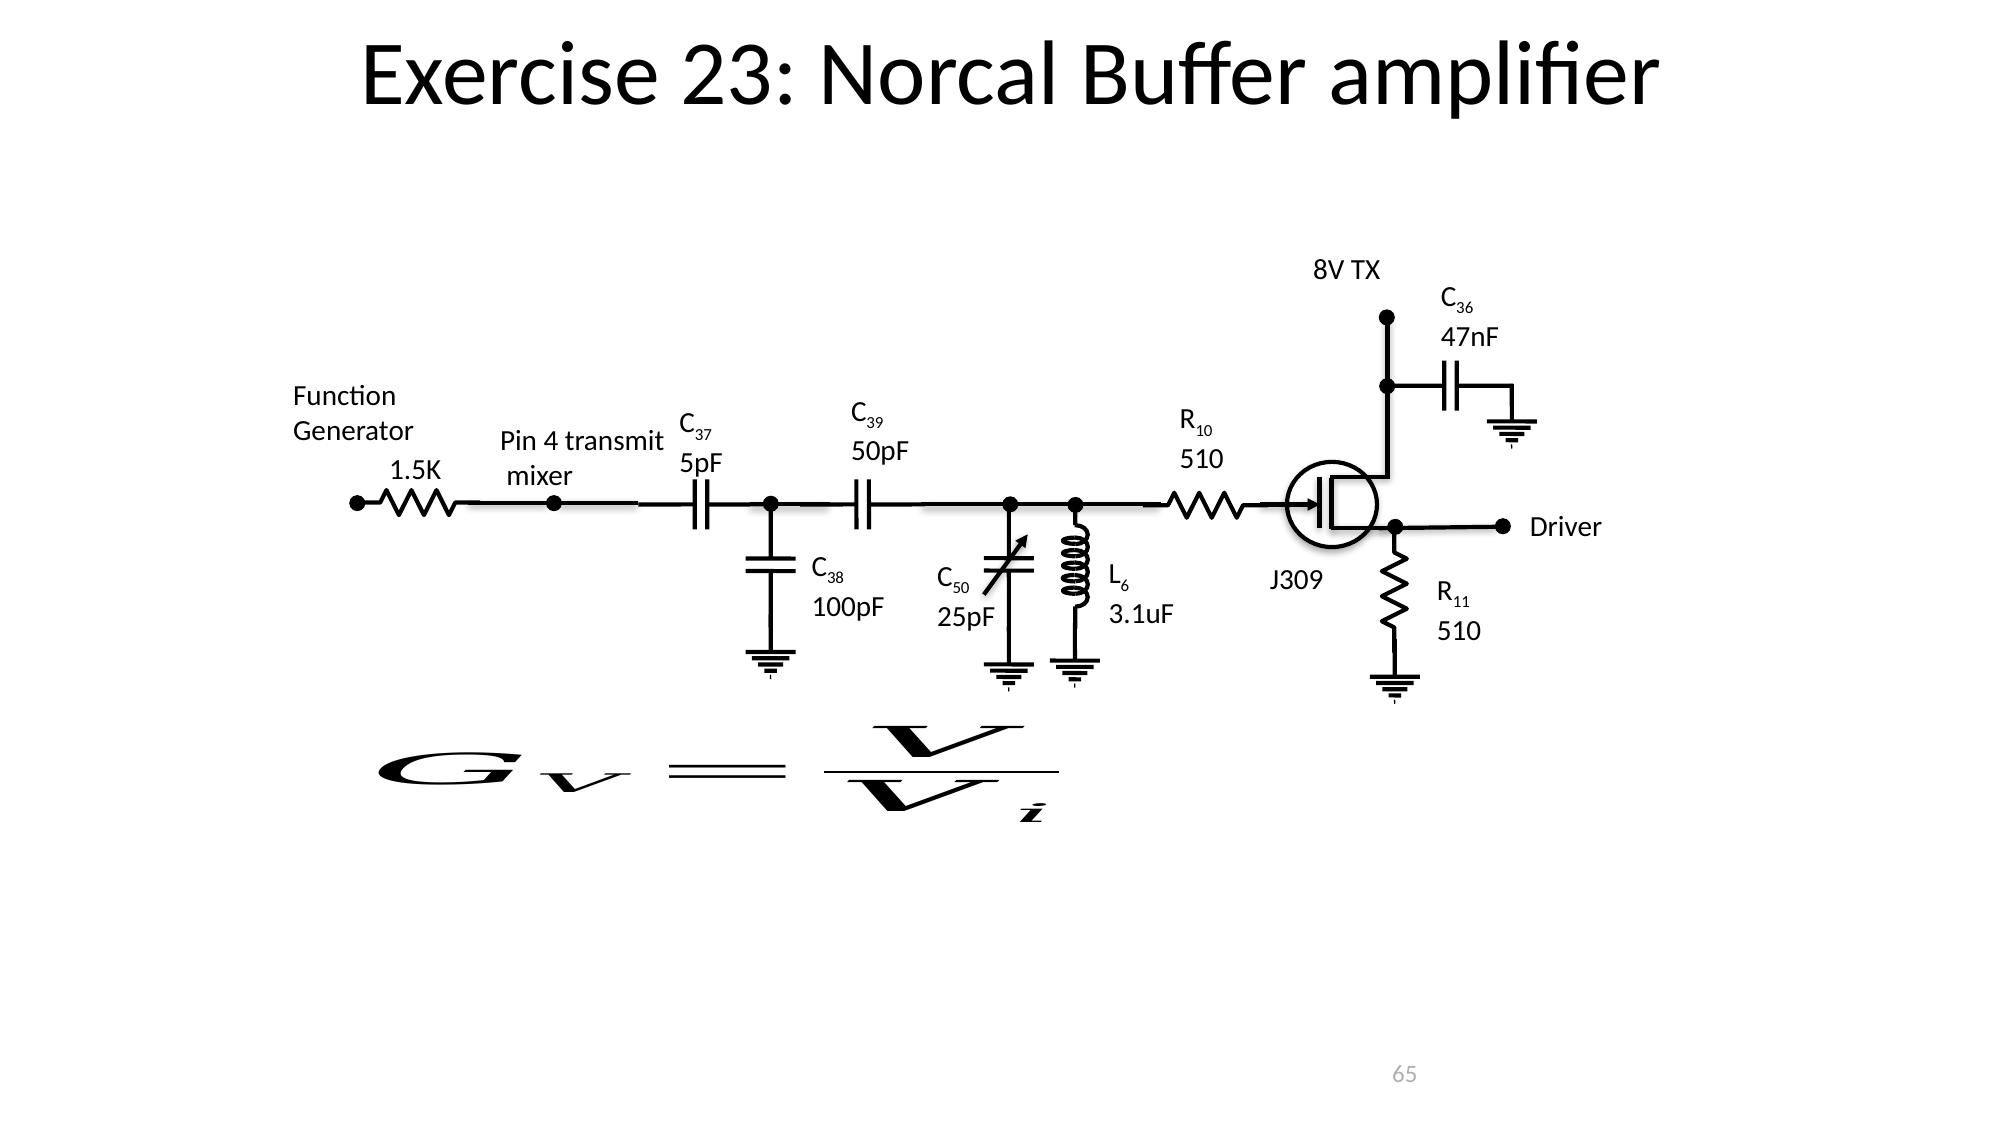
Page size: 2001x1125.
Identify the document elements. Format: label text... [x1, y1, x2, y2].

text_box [285, 243, 1714, 702]
text_box Exercise 23: Norcal Buffer amplifier [42, 12, 1982, 123]
slide_number 65 [1074, 738, 1425, 1125]
